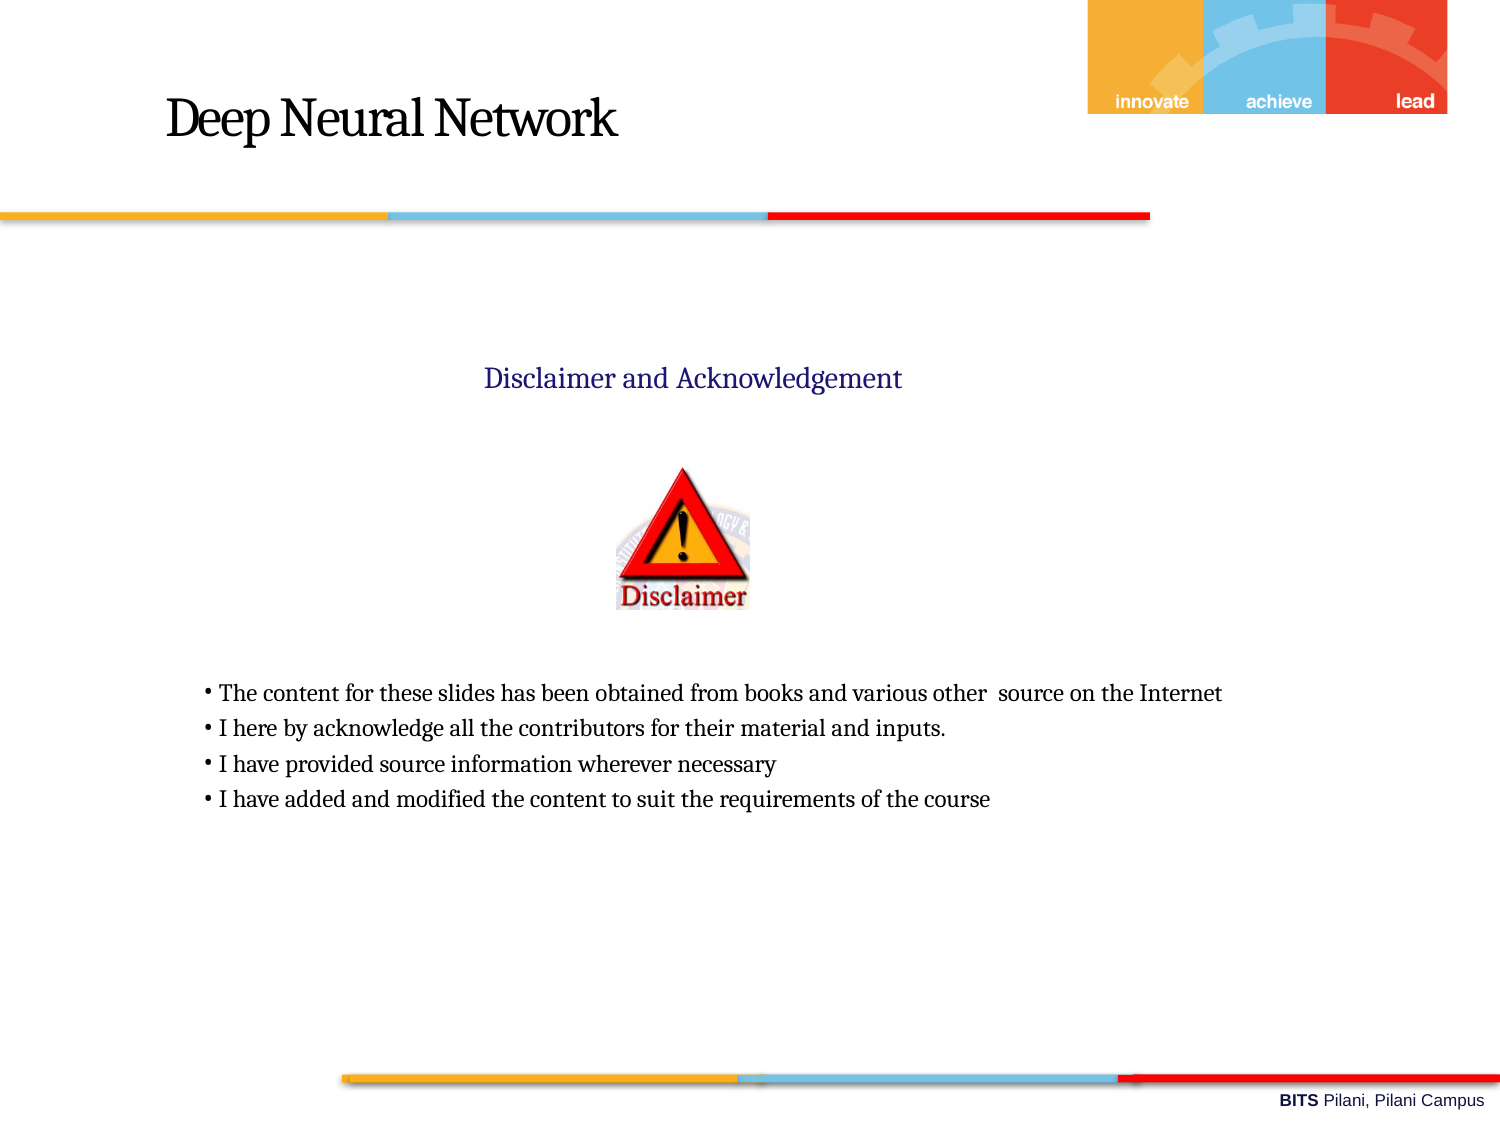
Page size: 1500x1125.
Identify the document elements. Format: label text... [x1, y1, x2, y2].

title Deep Neural Network [150, 12, 1126, 216]
text_box Disclaimer and Acknowledgement [482, 356, 1184, 395]
picture [615, 462, 751, 610]
text_box The content for these slides has been obtained from books and various other source on the Internet I here by acknowledge all the contributors for their material and inputs. I have provided source information wherever necessary I have added and modified the content to suit the requirements of the course [202, 678, 1315, 813]
picture [1087, 0, 1448, 114]
